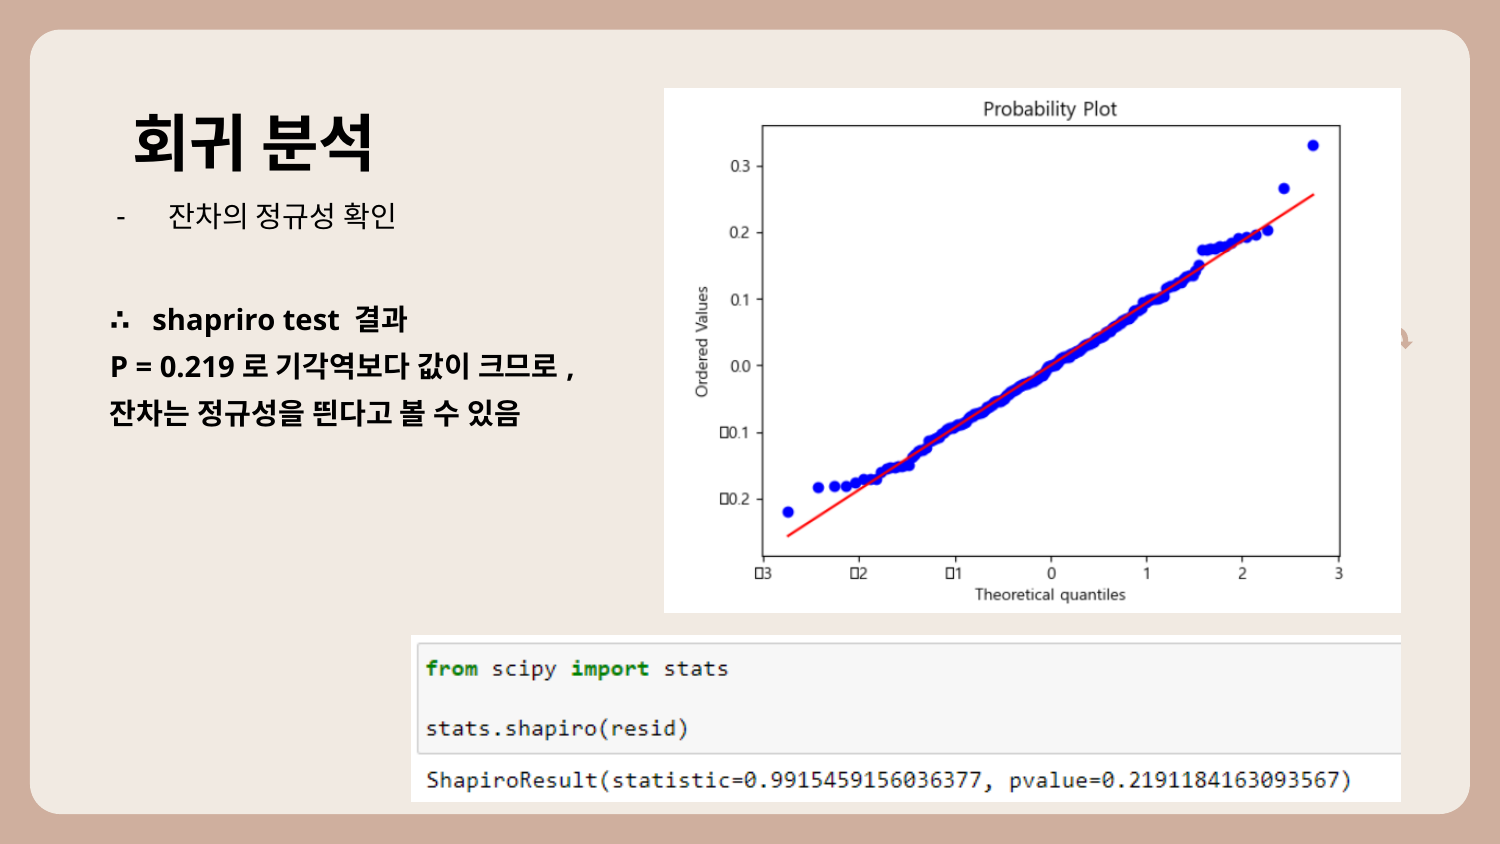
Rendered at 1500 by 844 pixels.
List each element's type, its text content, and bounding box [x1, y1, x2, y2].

title 회귀 분석 [116, 88, 662, 183]
picture [664, 88, 1401, 613]
picture [411, 635, 1401, 802]
text_box 잔차의 정규성 확인 [78, 183, 659, 248]
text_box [1405, 326, 1414, 422]
text_box ∴ shapriro test 결과 P = 0.219로 기각역보다 값이 크므로, 잔차는 정규성을 띈다고 볼 수 있음 [94, 274, 632, 540]
